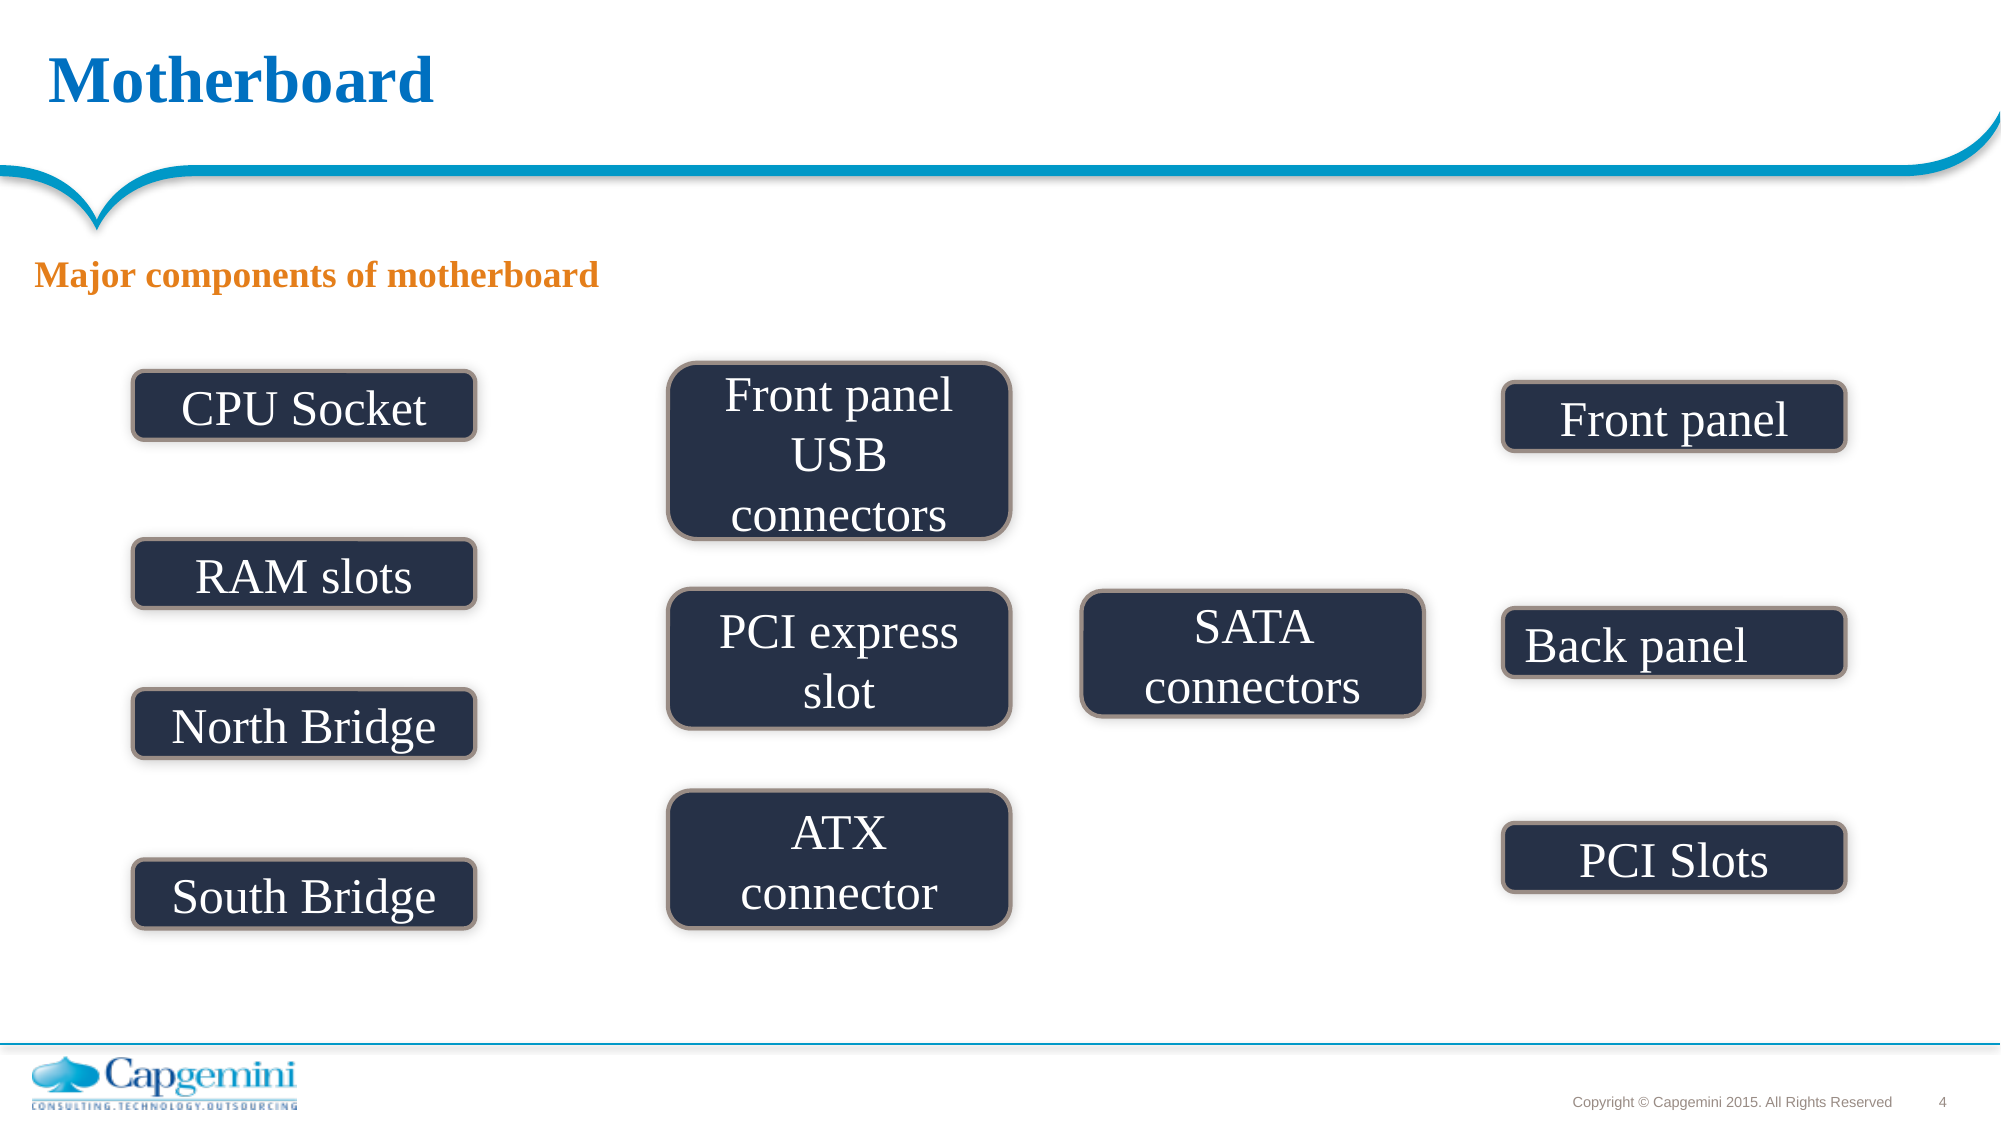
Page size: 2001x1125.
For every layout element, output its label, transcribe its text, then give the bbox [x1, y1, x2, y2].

text_box PCI express slot [665, 586, 1013, 731]
text_box PCI Slots [1500, 820, 1848, 895]
text_box Front panel USB connectors [665, 360, 1013, 542]
picture [32, 1056, 297, 1110]
text_box RAM slots [130, 537, 478, 611]
text_box Back panel [1500, 605, 1848, 680]
text_box SATA connectors [1079, 588, 1427, 719]
text_box South Bridge [130, 857, 478, 931]
text_box ATX connector [665, 788, 1013, 931]
list Major components of motherboard [16, 243, 1955, 311]
text_box Front panel [1500, 379, 1848, 454]
title Motherboard [0, 0, 2000, 165]
text_box North Bridge [130, 687, 478, 761]
text_box CPU Socket [130, 368, 478, 442]
